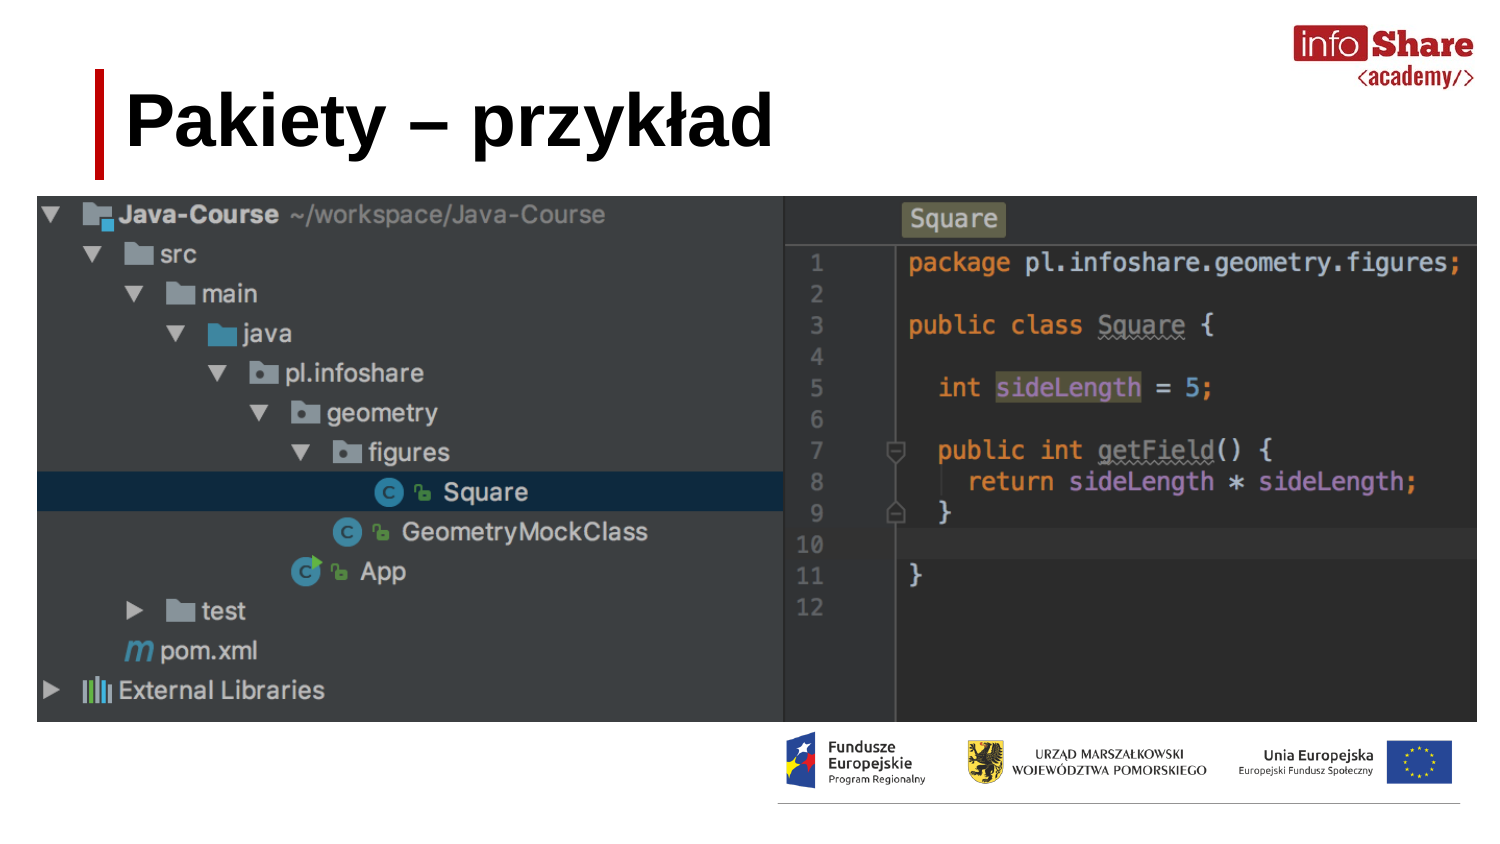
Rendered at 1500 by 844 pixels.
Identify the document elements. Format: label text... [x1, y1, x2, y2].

picture [37, 196, 1478, 723]
text_box [777, 731, 1461, 805]
picture [1291, 24, 1475, 71]
text_box Pakiety – przykład [125, 71, 1500, 163]
